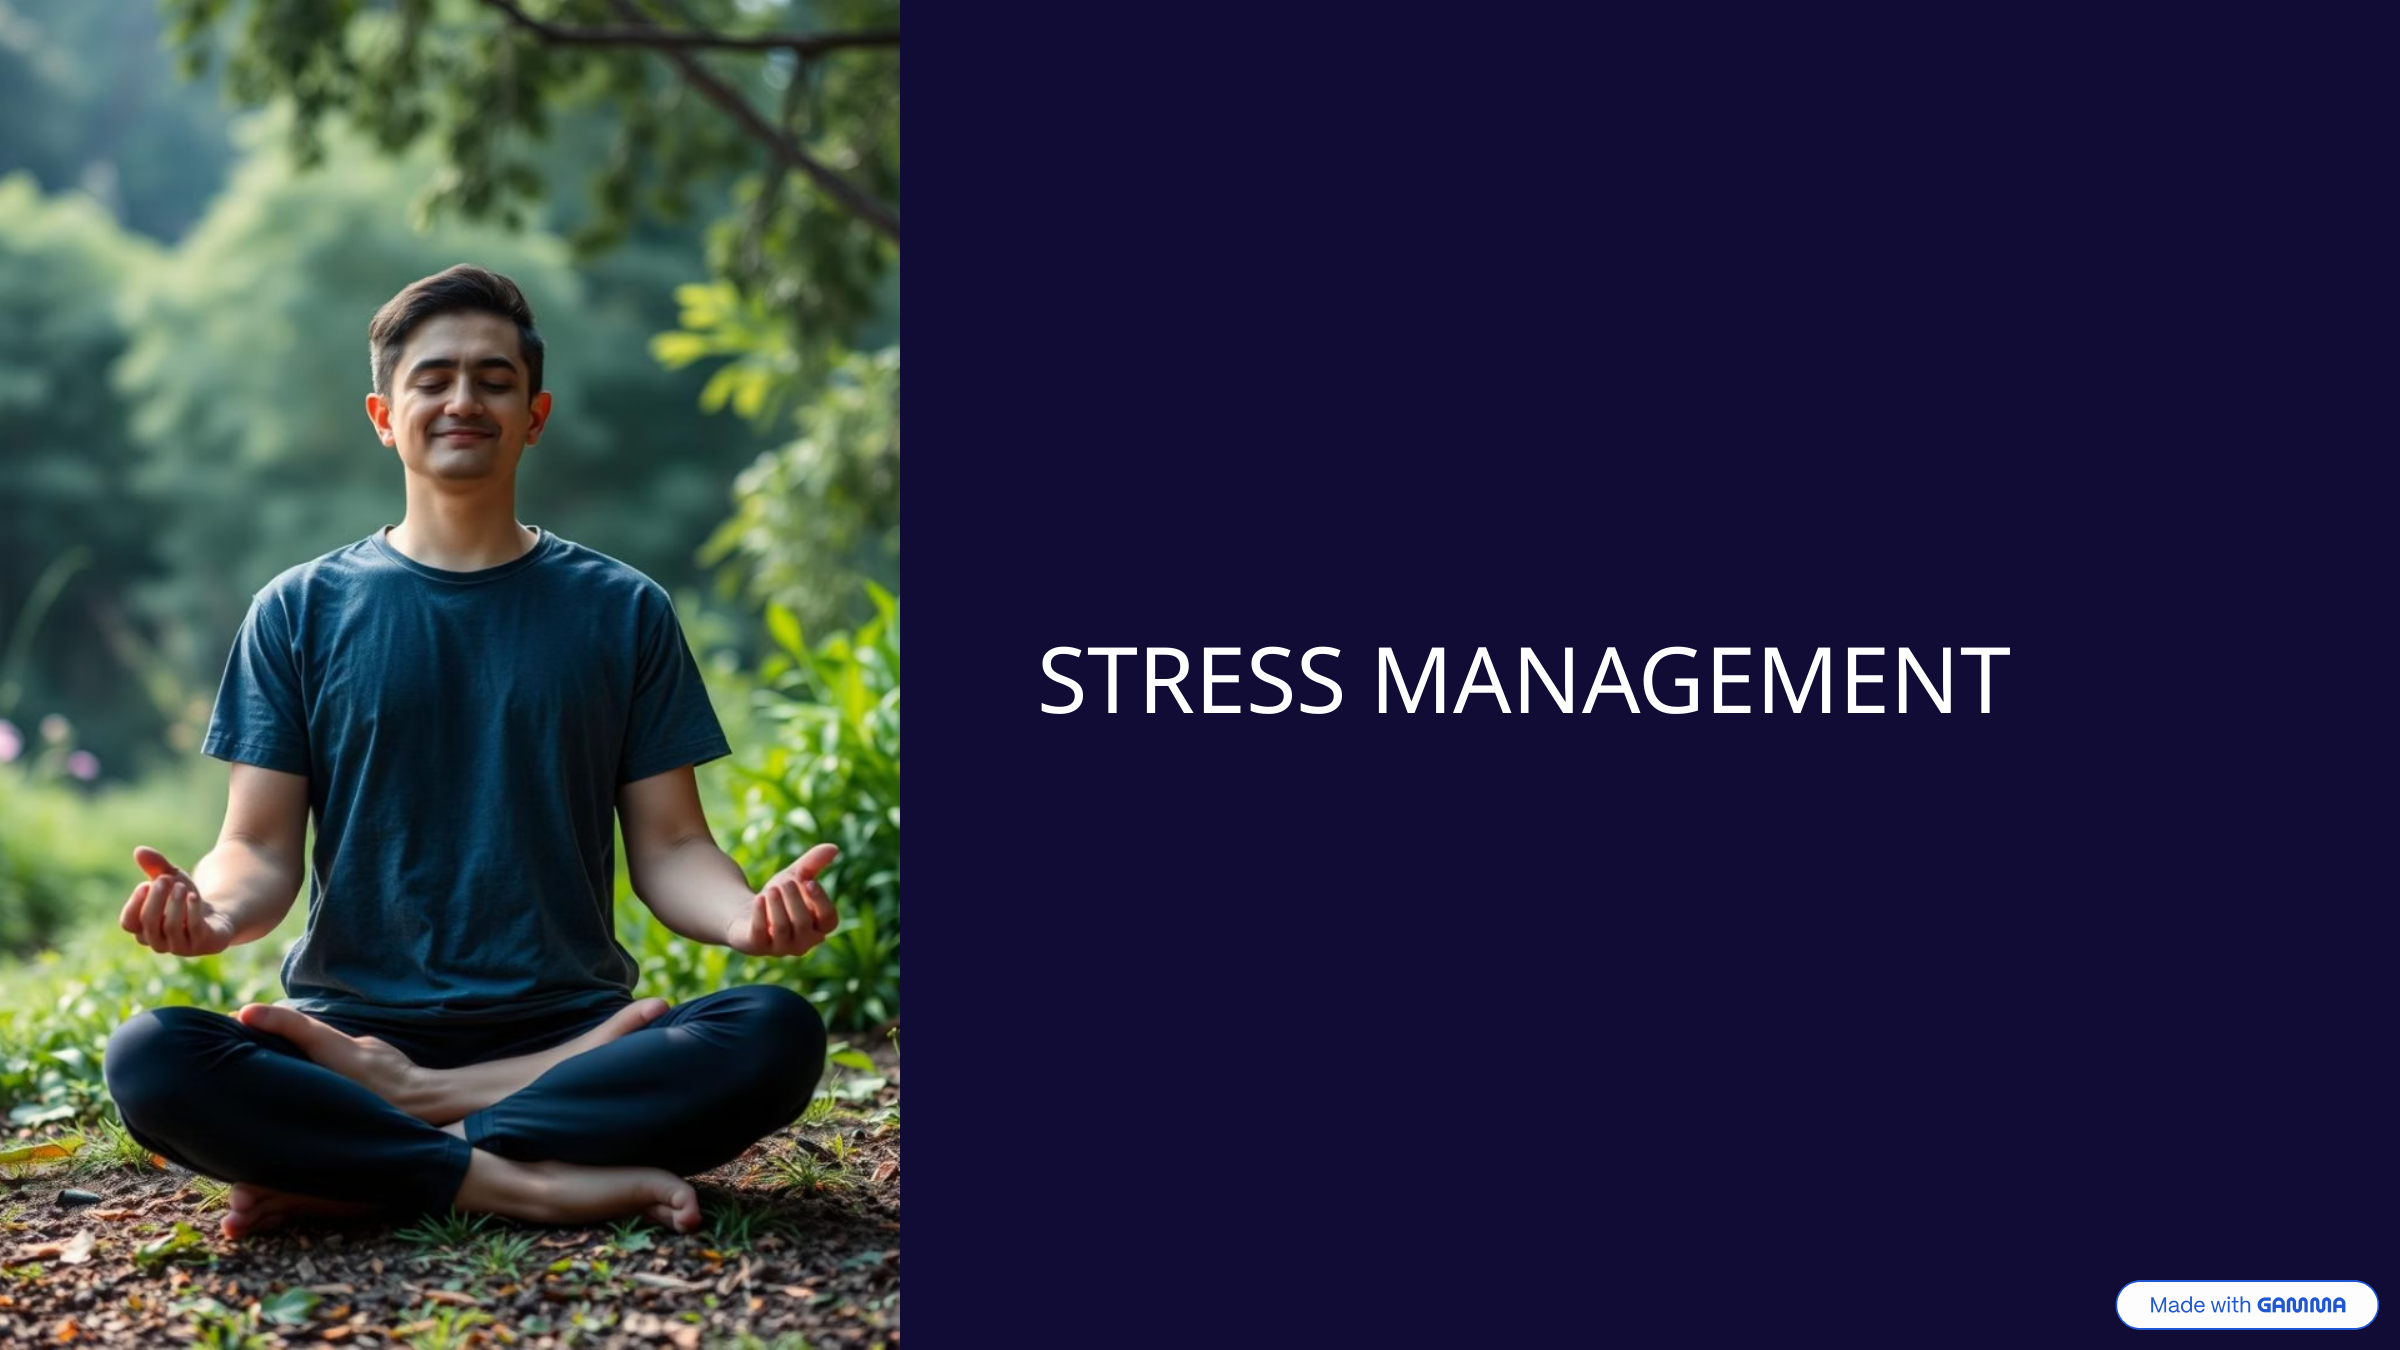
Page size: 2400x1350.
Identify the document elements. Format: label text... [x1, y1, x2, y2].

text_box STRESS MANAGEMENT [1037, 617, 1965, 733]
picture [2106, 1271, 2389, 1339]
picture [0, 0, 900, 1350]
